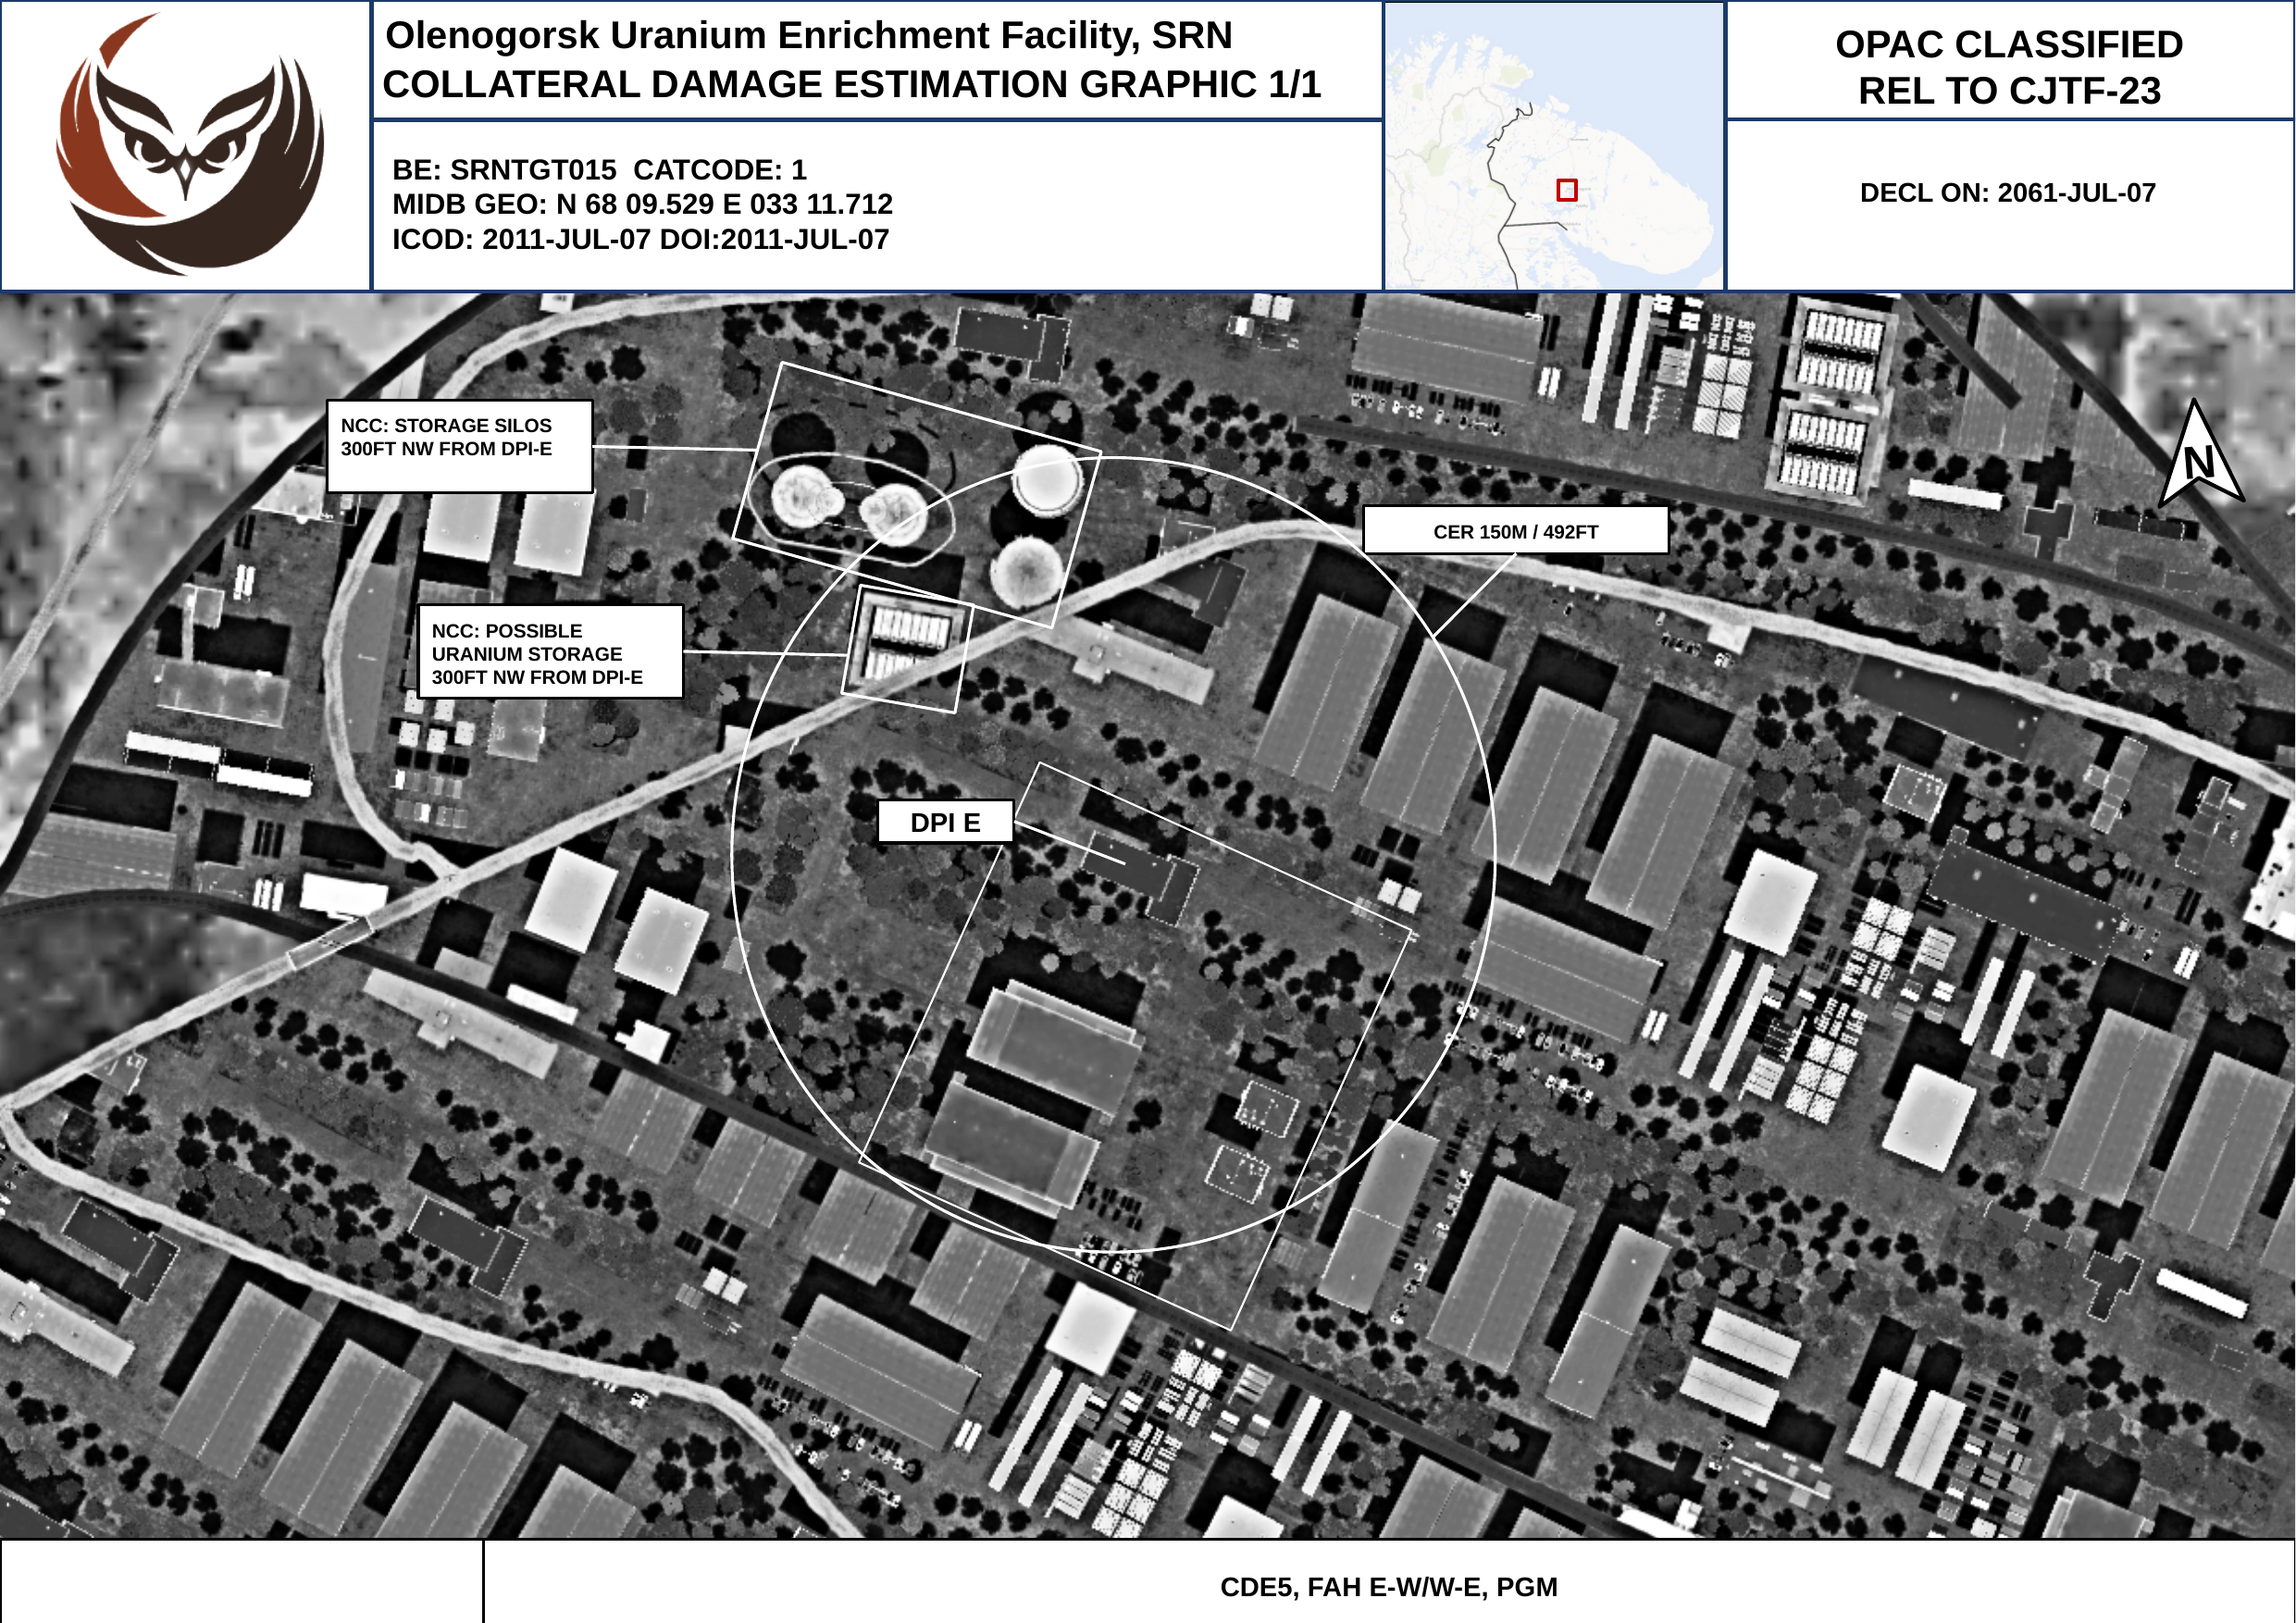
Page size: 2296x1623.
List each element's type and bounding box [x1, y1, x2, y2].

picture [0, 302, 2296, 1623]
text_box [327, 399, 758, 494]
text_box [417, 604, 849, 699]
text_box [2154, 399, 2240, 505]
text_box [0, 0, 2296, 302]
text_box [877, 799, 1126, 865]
text_box [1363, 505, 1669, 638]
